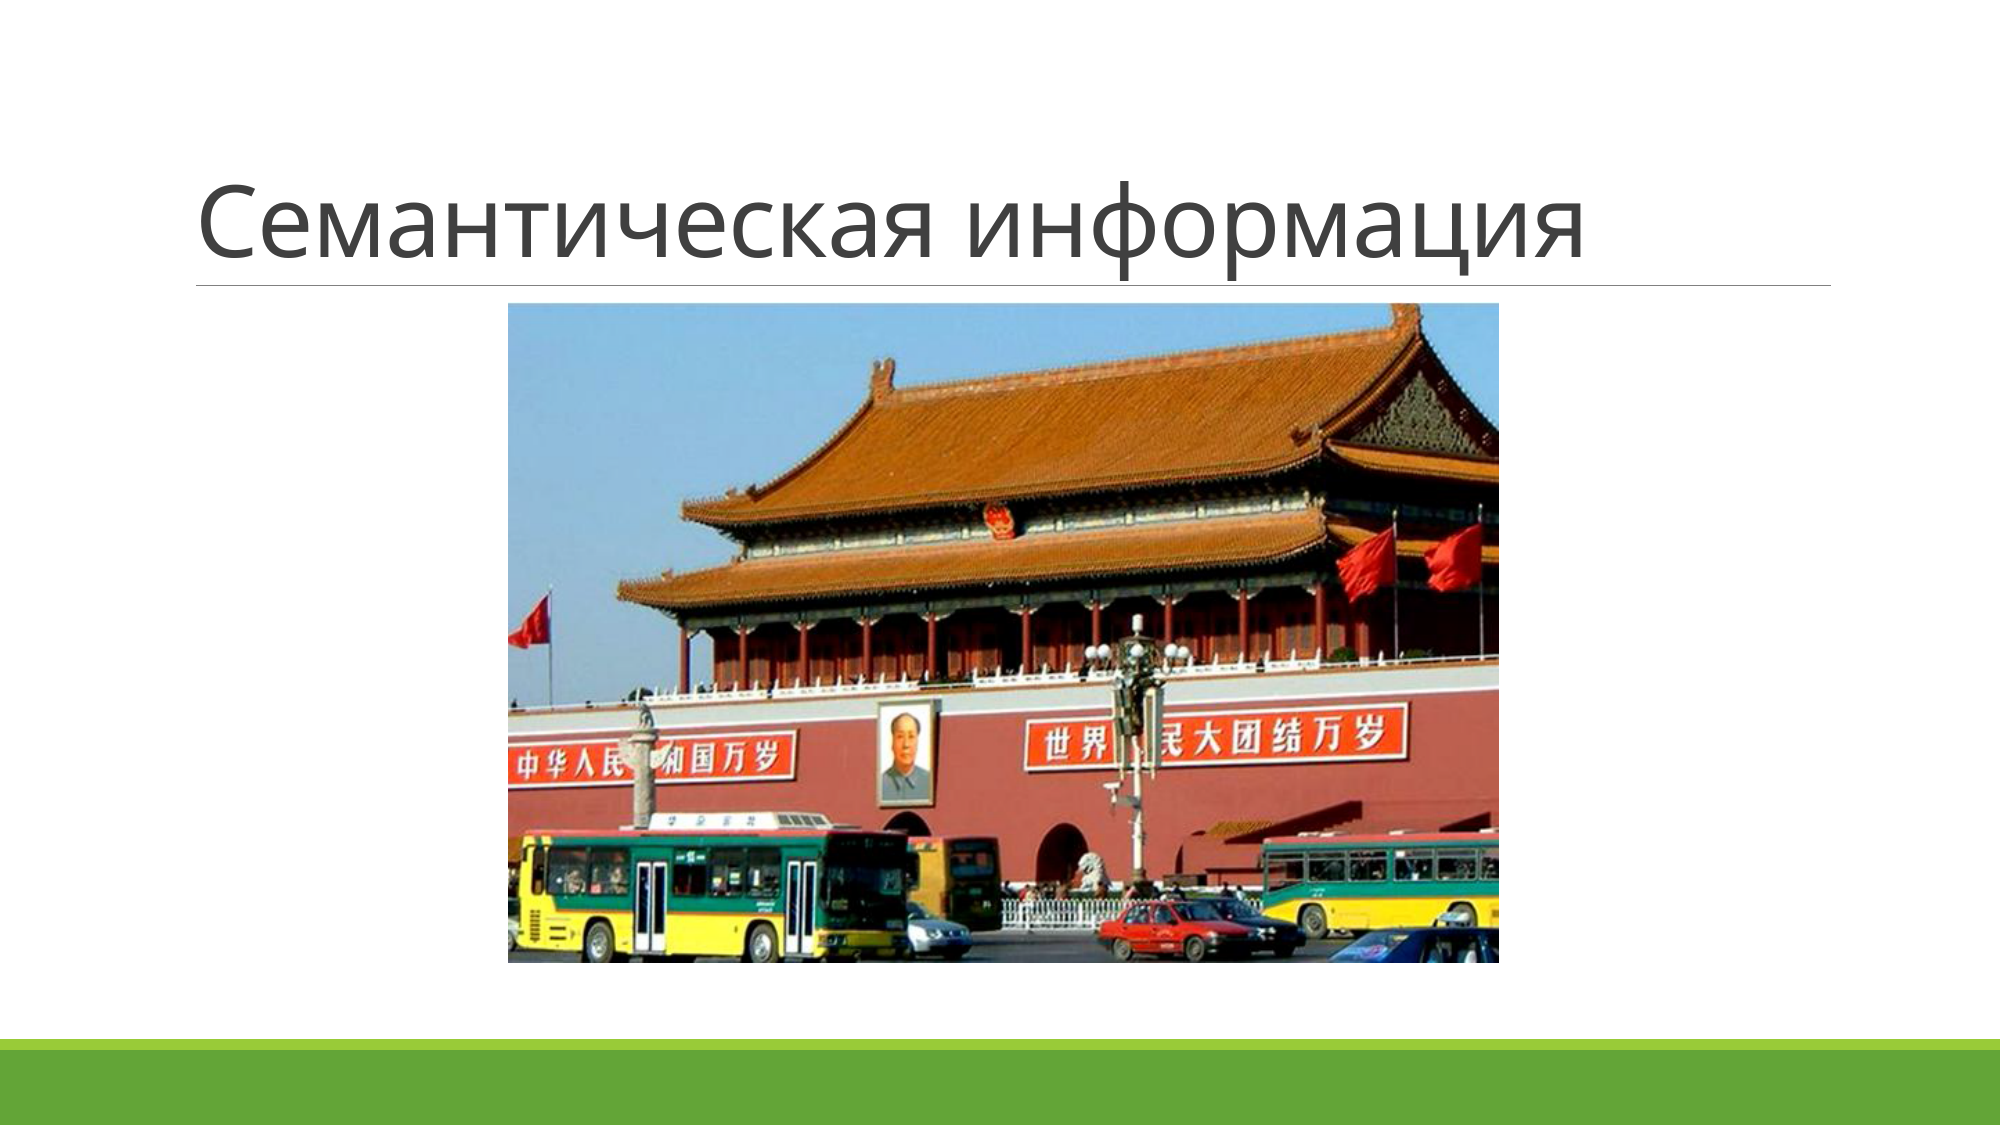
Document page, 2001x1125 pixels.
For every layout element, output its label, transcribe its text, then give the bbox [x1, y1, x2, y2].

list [507, 302, 1500, 964]
title Семантическая информация [180, 47, 1830, 285]
